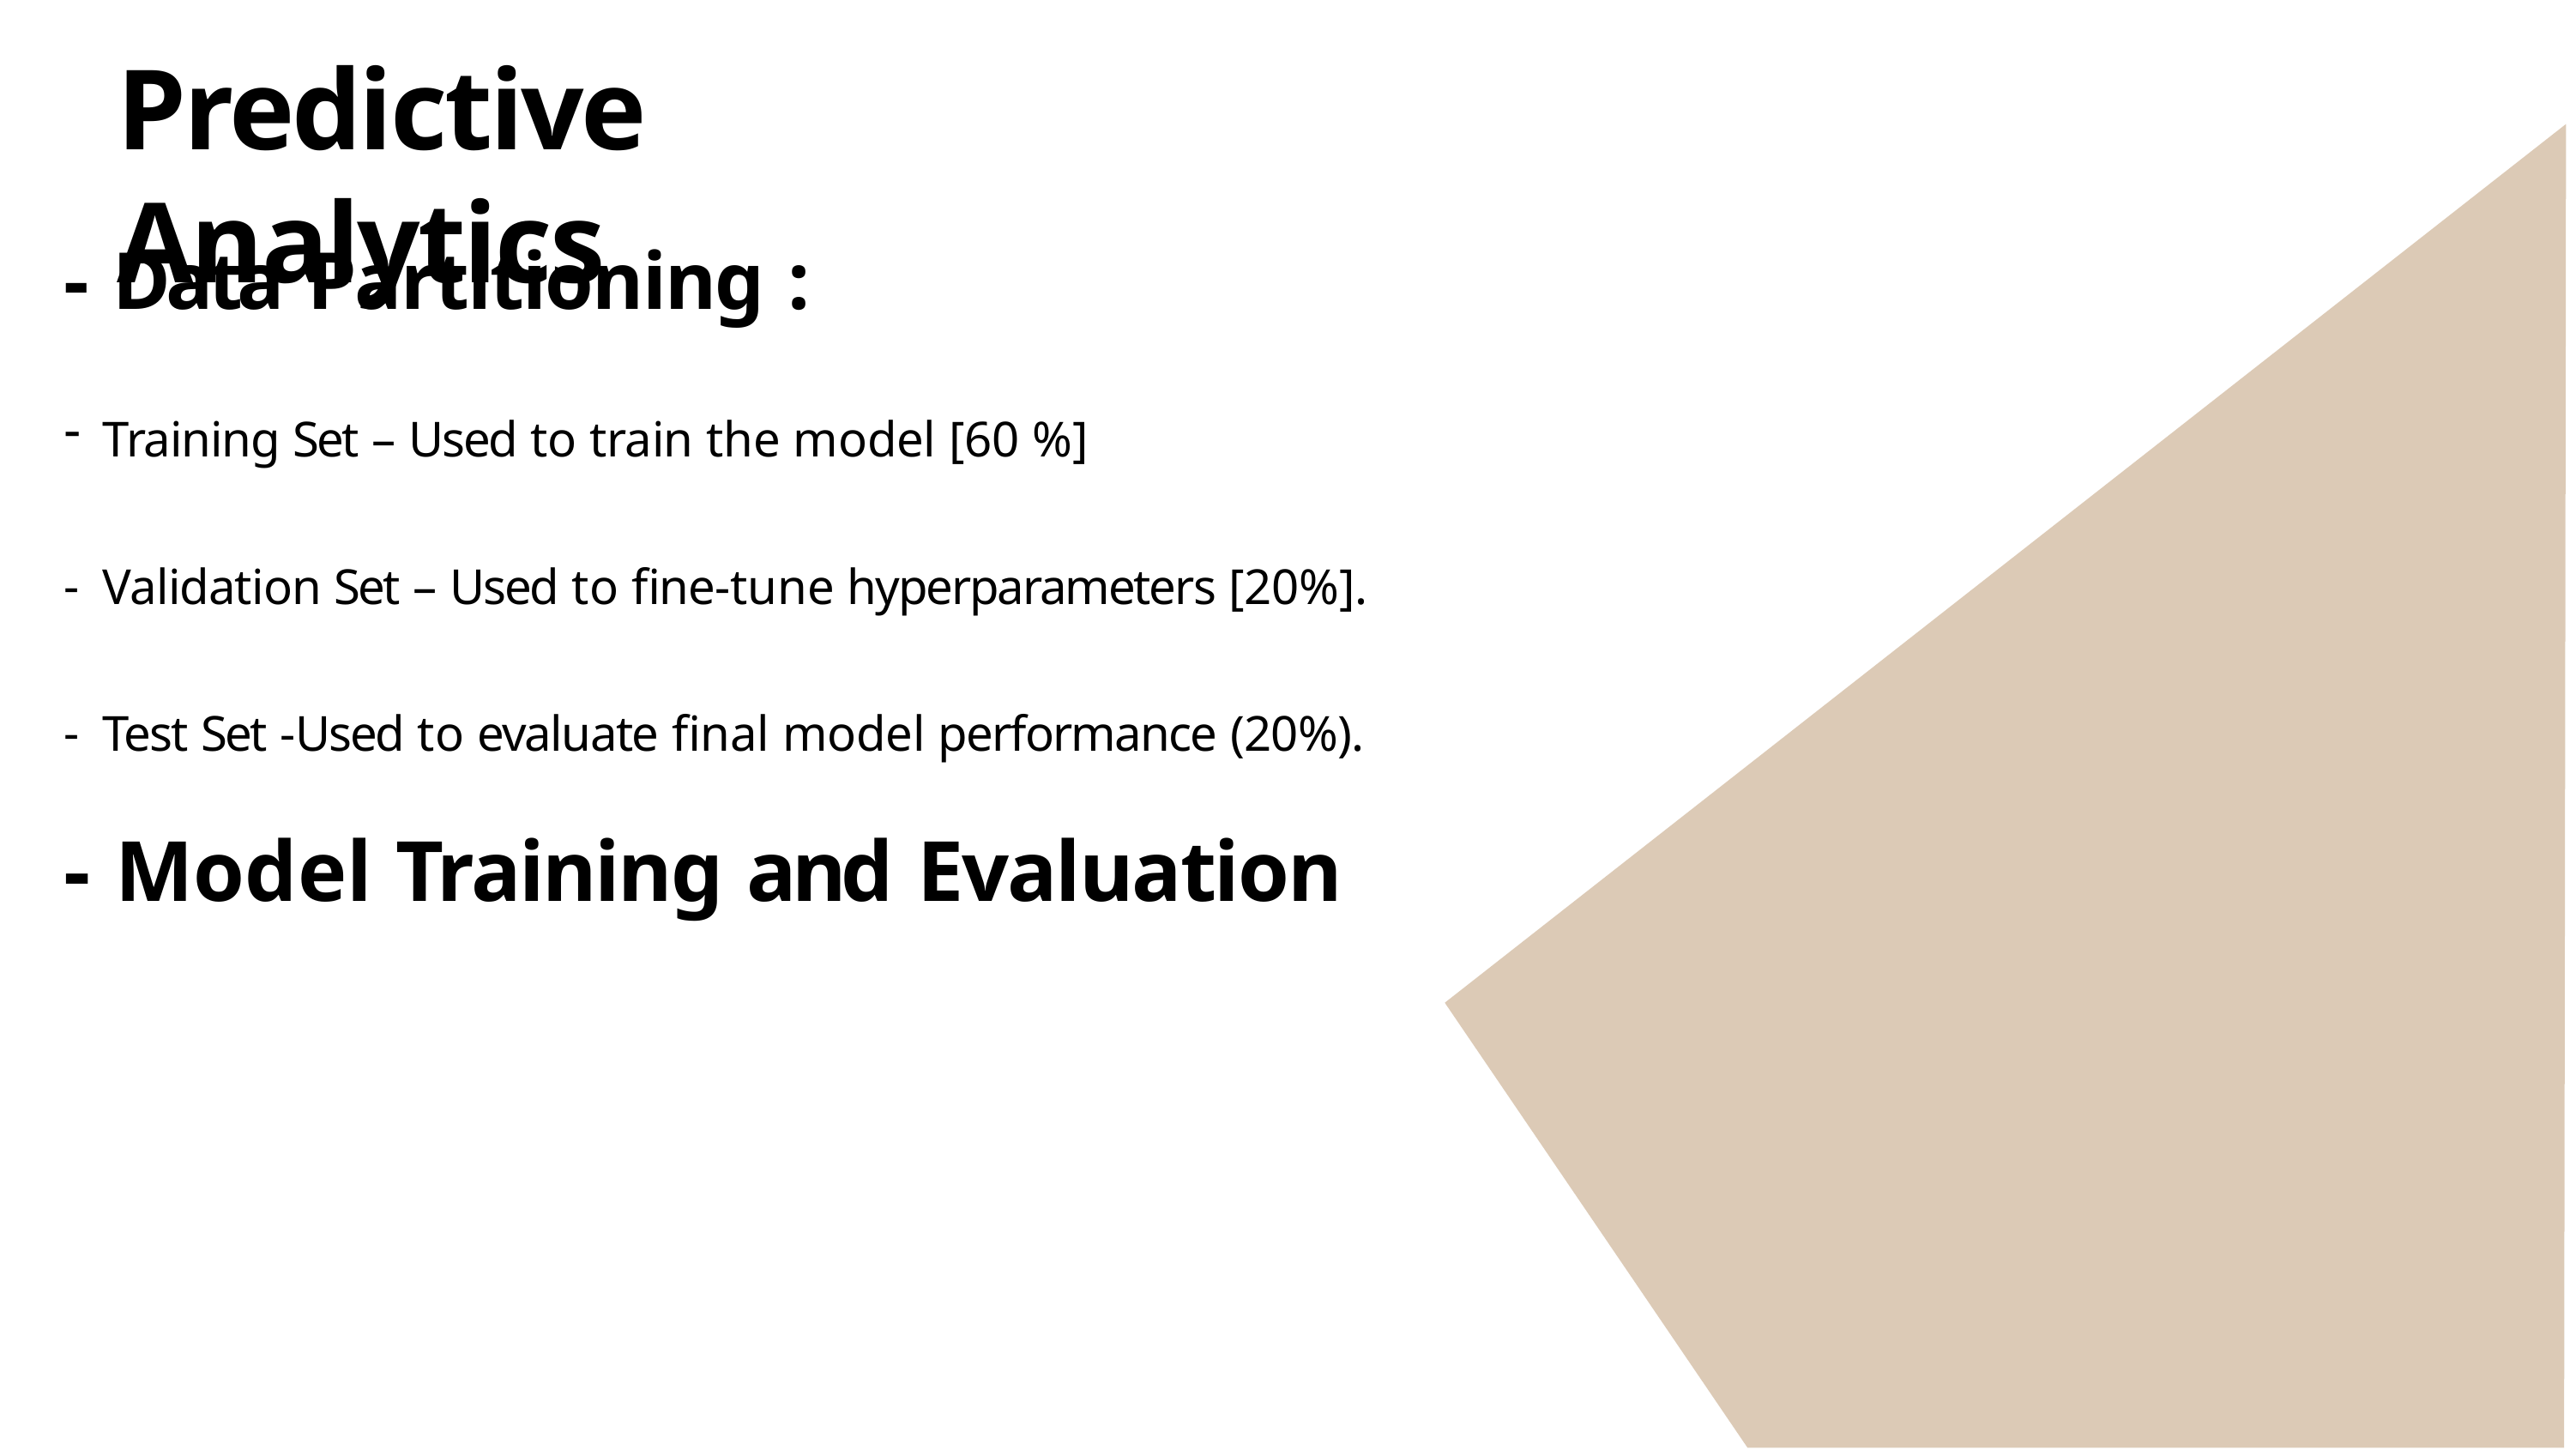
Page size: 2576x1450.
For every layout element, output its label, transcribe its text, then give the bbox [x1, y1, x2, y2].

text_box Training Set – Used to train the model [60 %] Validation Set – Used to fine-tune hyperparameters [20%]. Test Set -Used to evaluate final model performance (20%). [62, 406, 1487, 761]
text_box [1445, 124, 2567, 1448]
text_box - Model Training and Evaluation [62, 816, 1352, 919]
title Predictive Analytics [115, 36, 1162, 305]
text_box - Data Partitioning : [62, 227, 819, 325]
